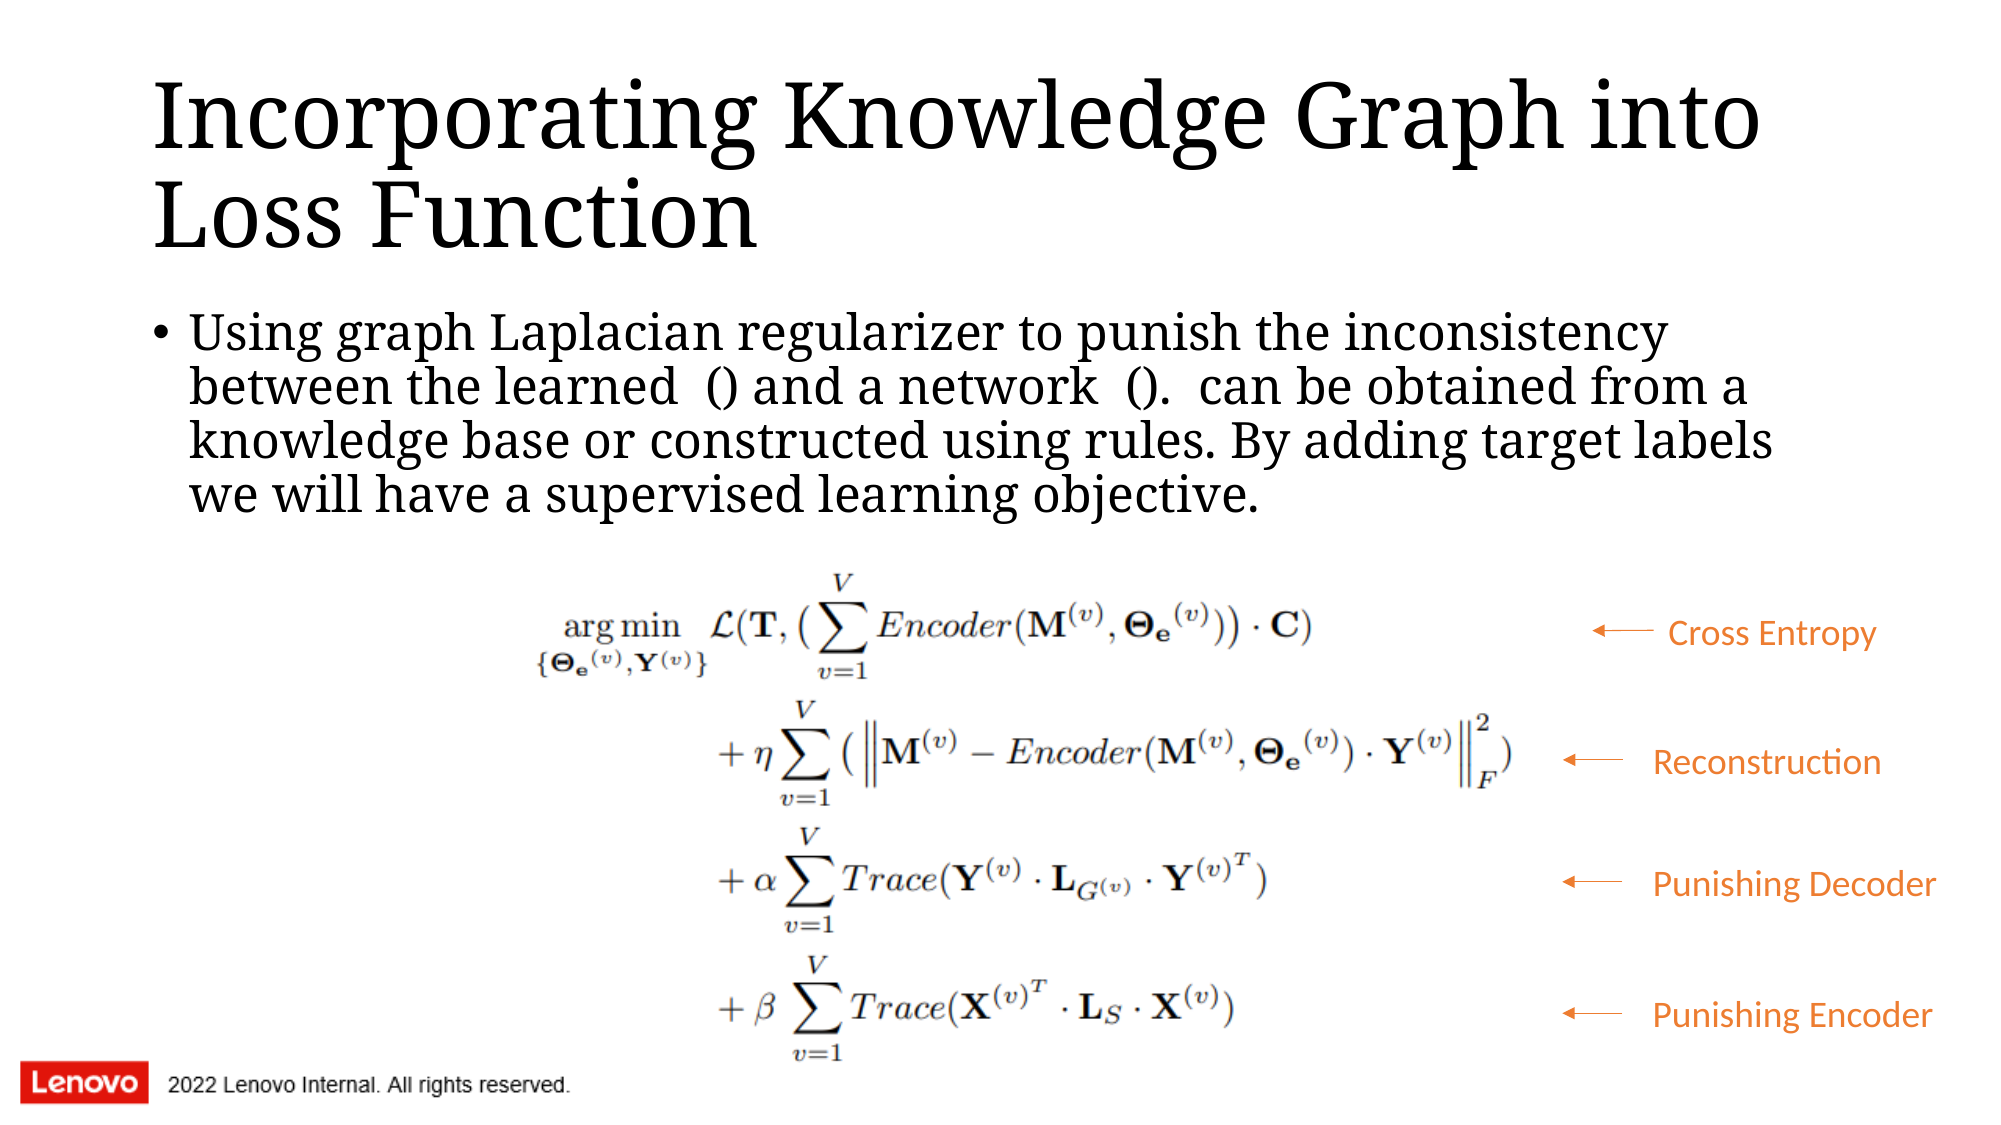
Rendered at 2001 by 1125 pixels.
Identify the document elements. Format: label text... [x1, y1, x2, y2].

picture [19, 557, 1520, 1110]
text_box Punishing Decoder [1638, 851, 1953, 912]
title Incorporating Knowledge Graph into Loss Function [137, 59, 1863, 278]
text_box Cross Entropy [1653, 600, 1893, 661]
text_box Reconstruction [1638, 729, 1906, 790]
text_box Punishing Encoder [1638, 982, 1949, 1043]
